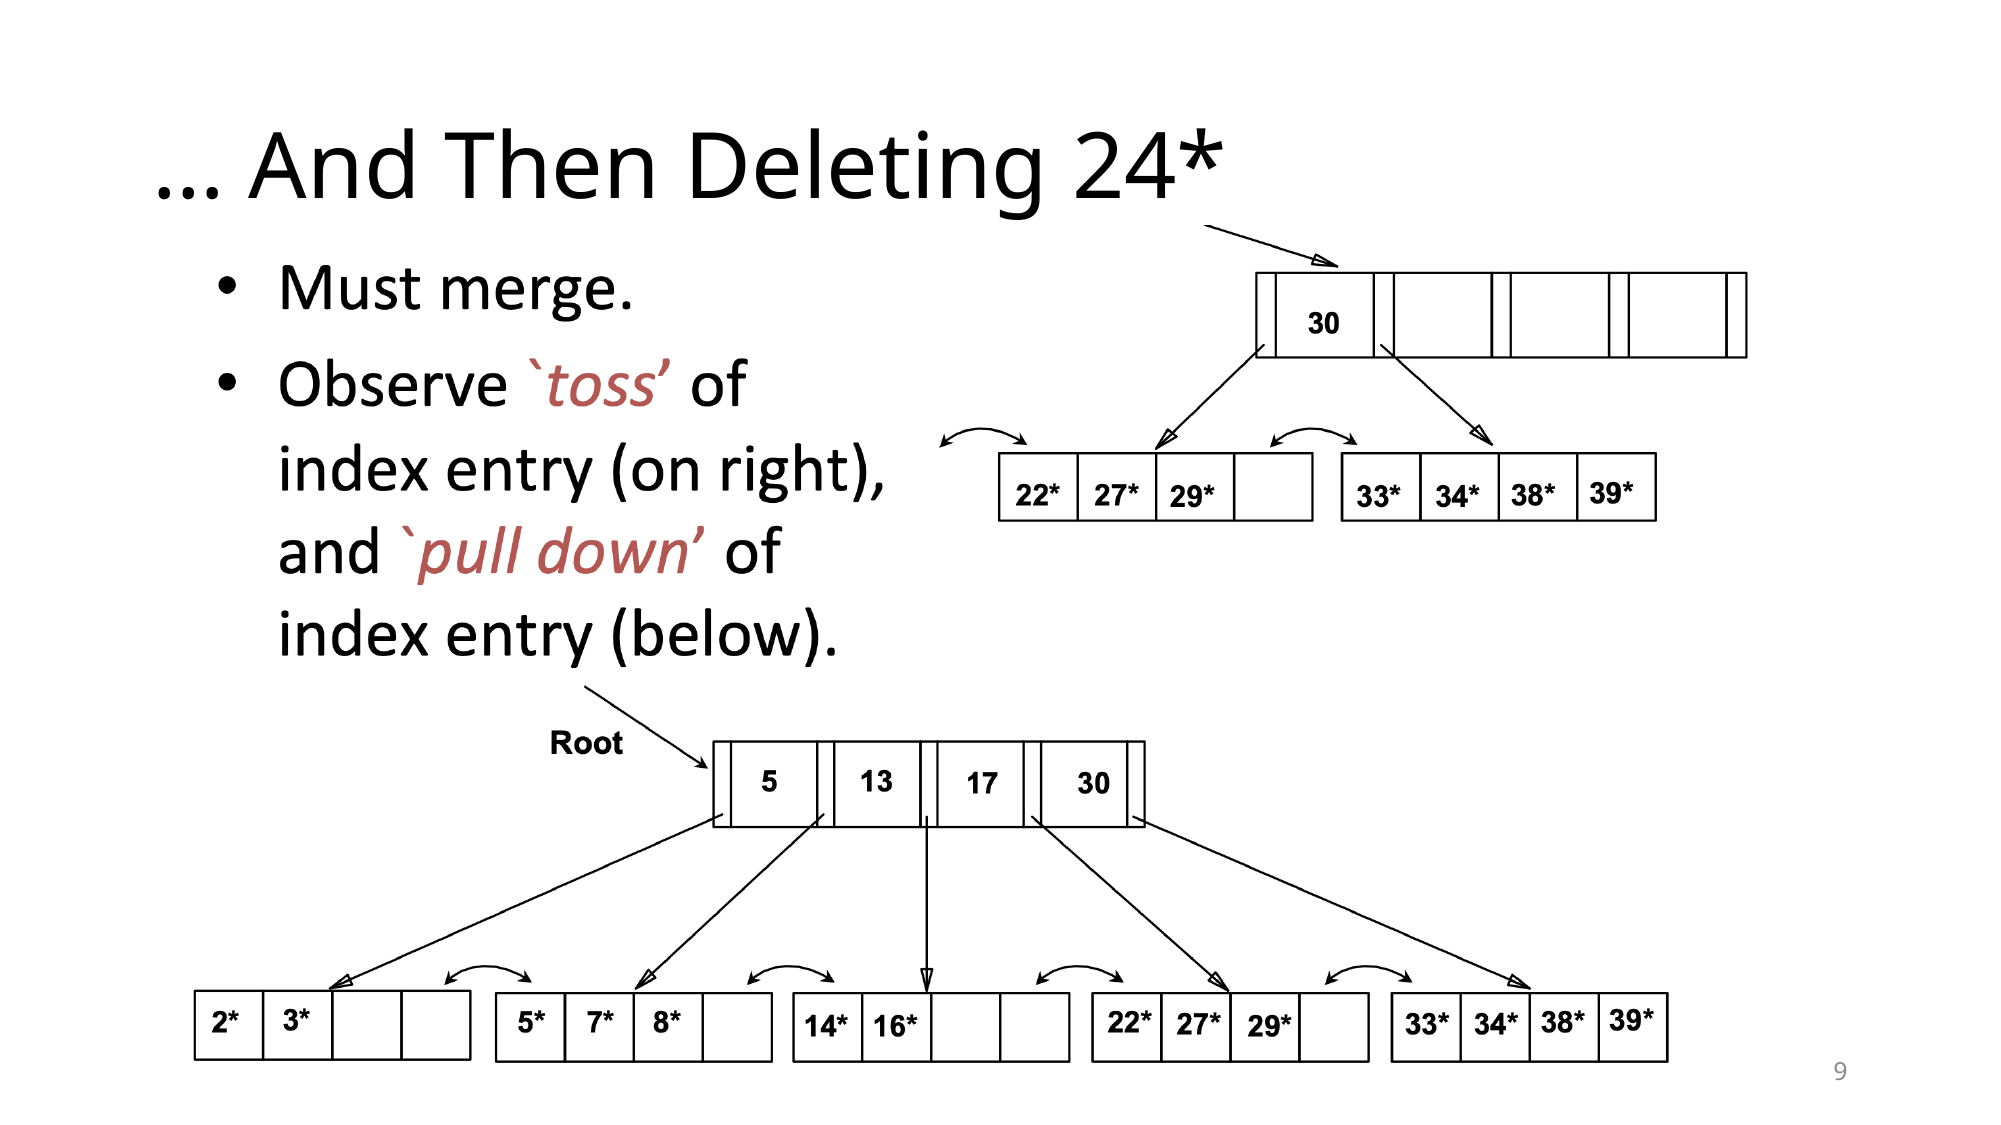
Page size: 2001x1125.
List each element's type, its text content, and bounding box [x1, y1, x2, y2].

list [163, 225, 1768, 1095]
slide_number 9 [1412, 1042, 1863, 1103]
title … And Then Deleting 24* [137, 59, 1863, 278]
